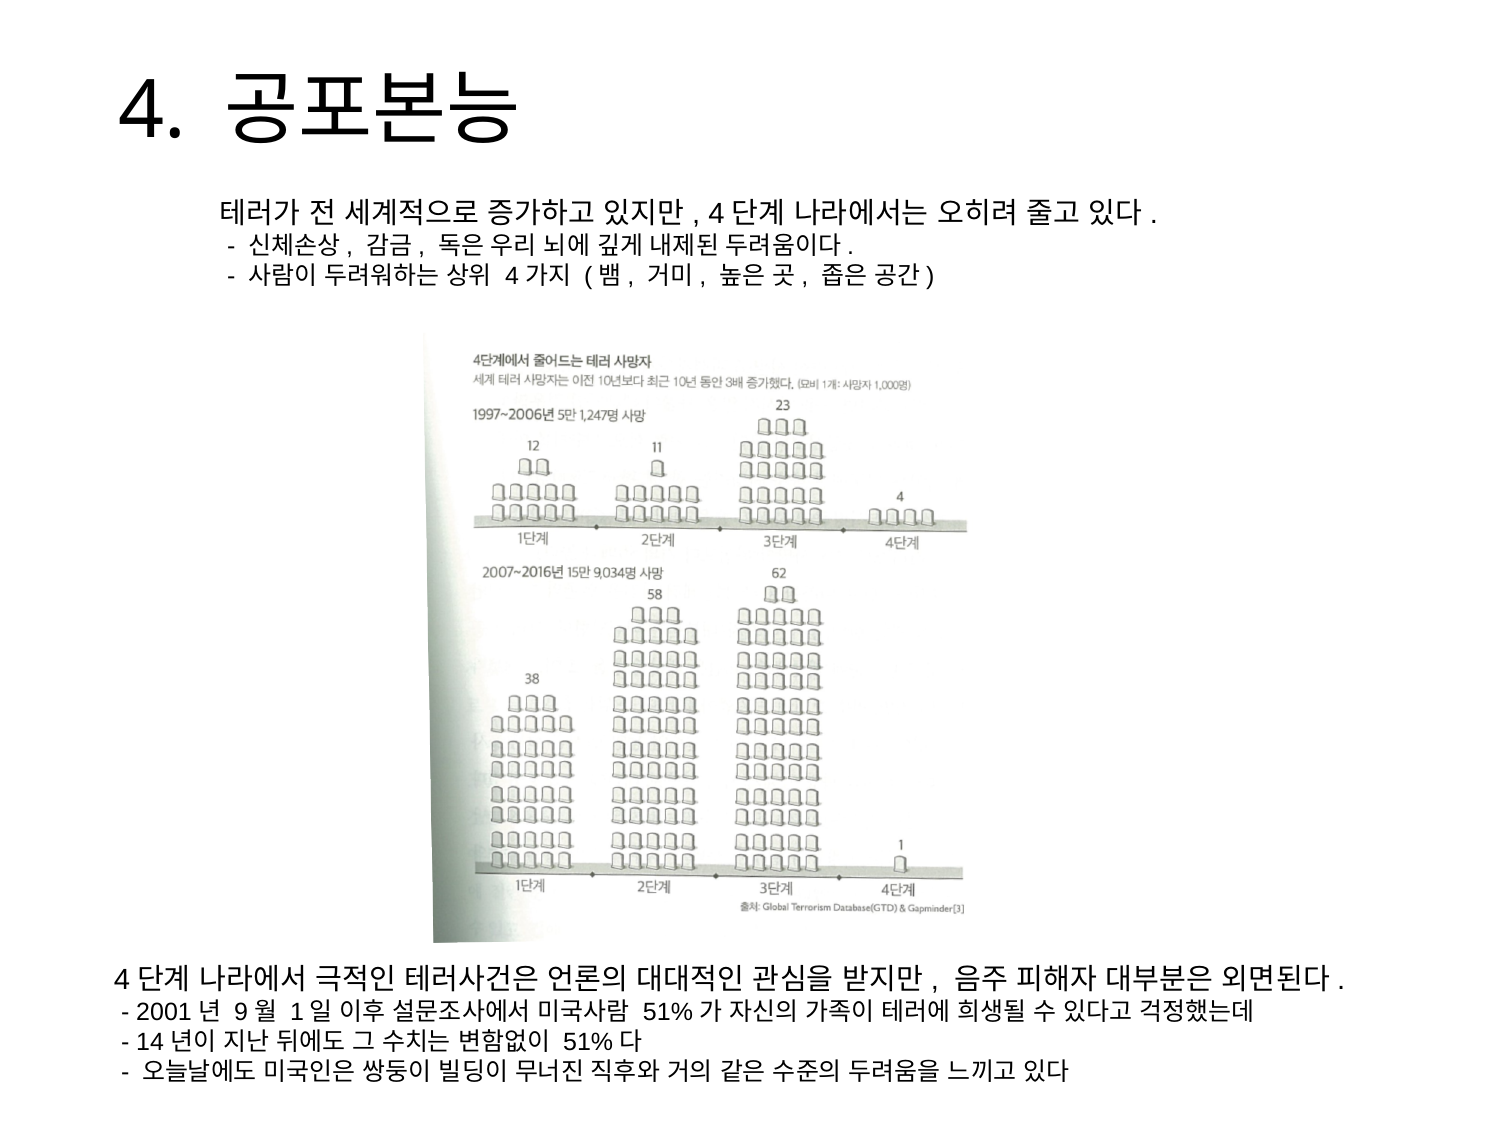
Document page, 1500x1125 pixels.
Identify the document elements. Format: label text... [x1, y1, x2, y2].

text_box 테러가 전 세계적으로 증가하고 있지만, 4단계 나라에서는 오히려 줄고 있다. - 신체손상, 감금, 독은 우리 뇌에 깊게 내제된 두려움이다. - 사람이 두려워하는 상위 4가지 (뱀, 거미, 높은 곳, 좁은 공간) [205, 187, 1174, 297]
picture [423, 323, 1000, 942]
text_box 4단계 나라에서 극적인 테러사건은 언론의 대대적인 관심을 받지만, 음주 피해자 대부분은 외면된다. - 2001년 9월 1일 이후 설문조사에서 미국사람 51%가 자신의 가족이 테러에 희생될 수 있다고 걱정했는데 - 14년이 지난 뒤에도 그 수치는 변함없이 51%다 - 오늘날에도 미국인은 쌍둥이 빌딩이 무너진 직후와 거의 같은 수준의 두려움을 느끼고 있다 [99, 953, 1361, 1093]
title 4. 공포본능 [103, 59, 1397, 163]
